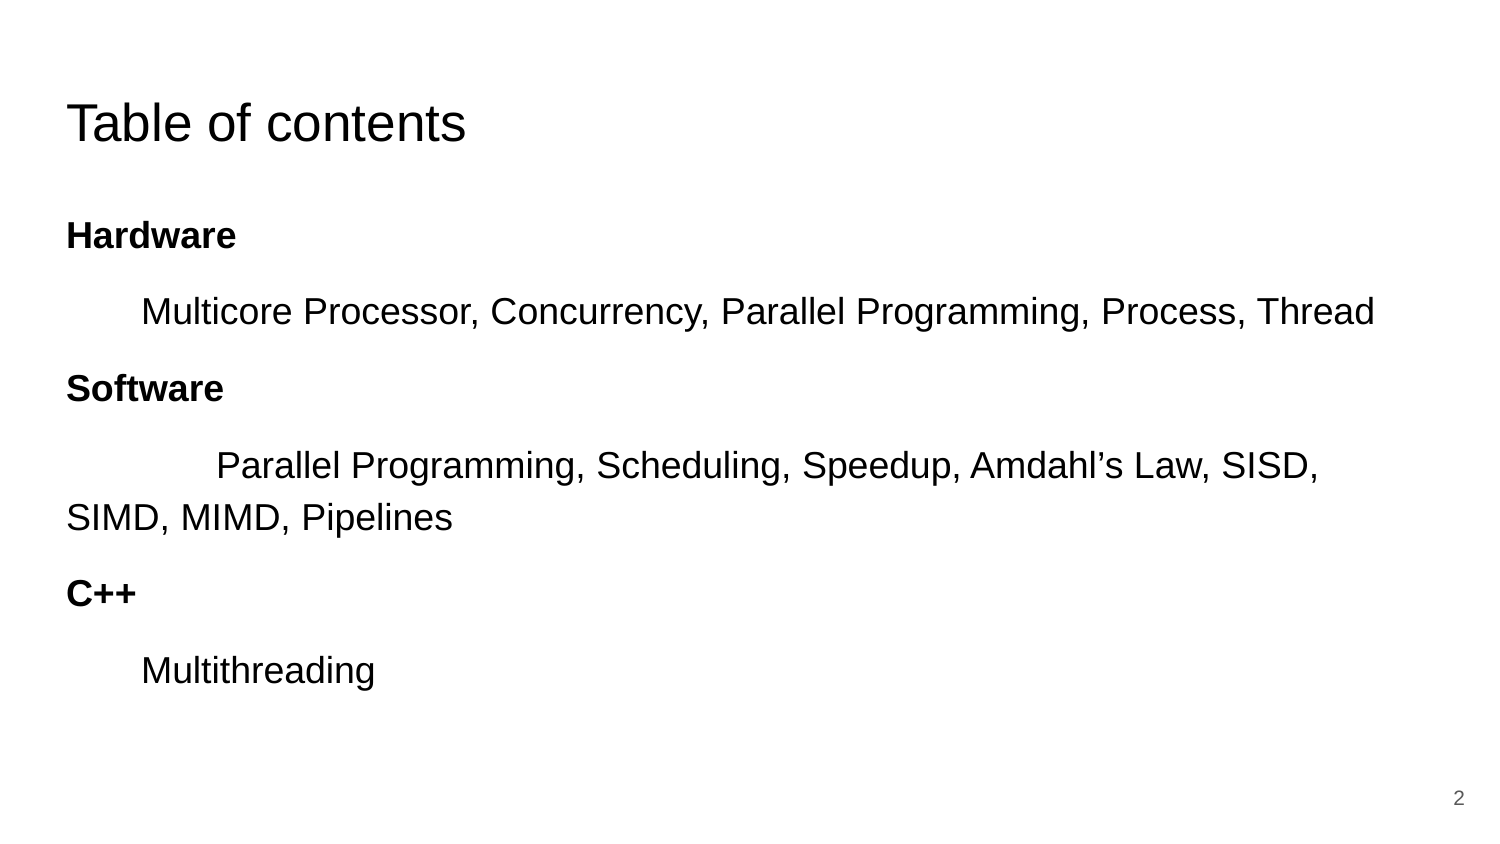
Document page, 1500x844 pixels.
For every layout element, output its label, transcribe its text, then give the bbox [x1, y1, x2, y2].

slide_number ‹#› [1389, 764, 1480, 830]
title Table of contents [51, 72, 1449, 167]
list Hardware Multicore Processor, Concurrency, Parallel Programming, Process, Thread Software Parallel Programming, Scheduling, Speedup, Amdahl’s Law, SISD, SIMD, MIMD, Pipelines C++ Multithreading [51, 189, 1449, 750]
